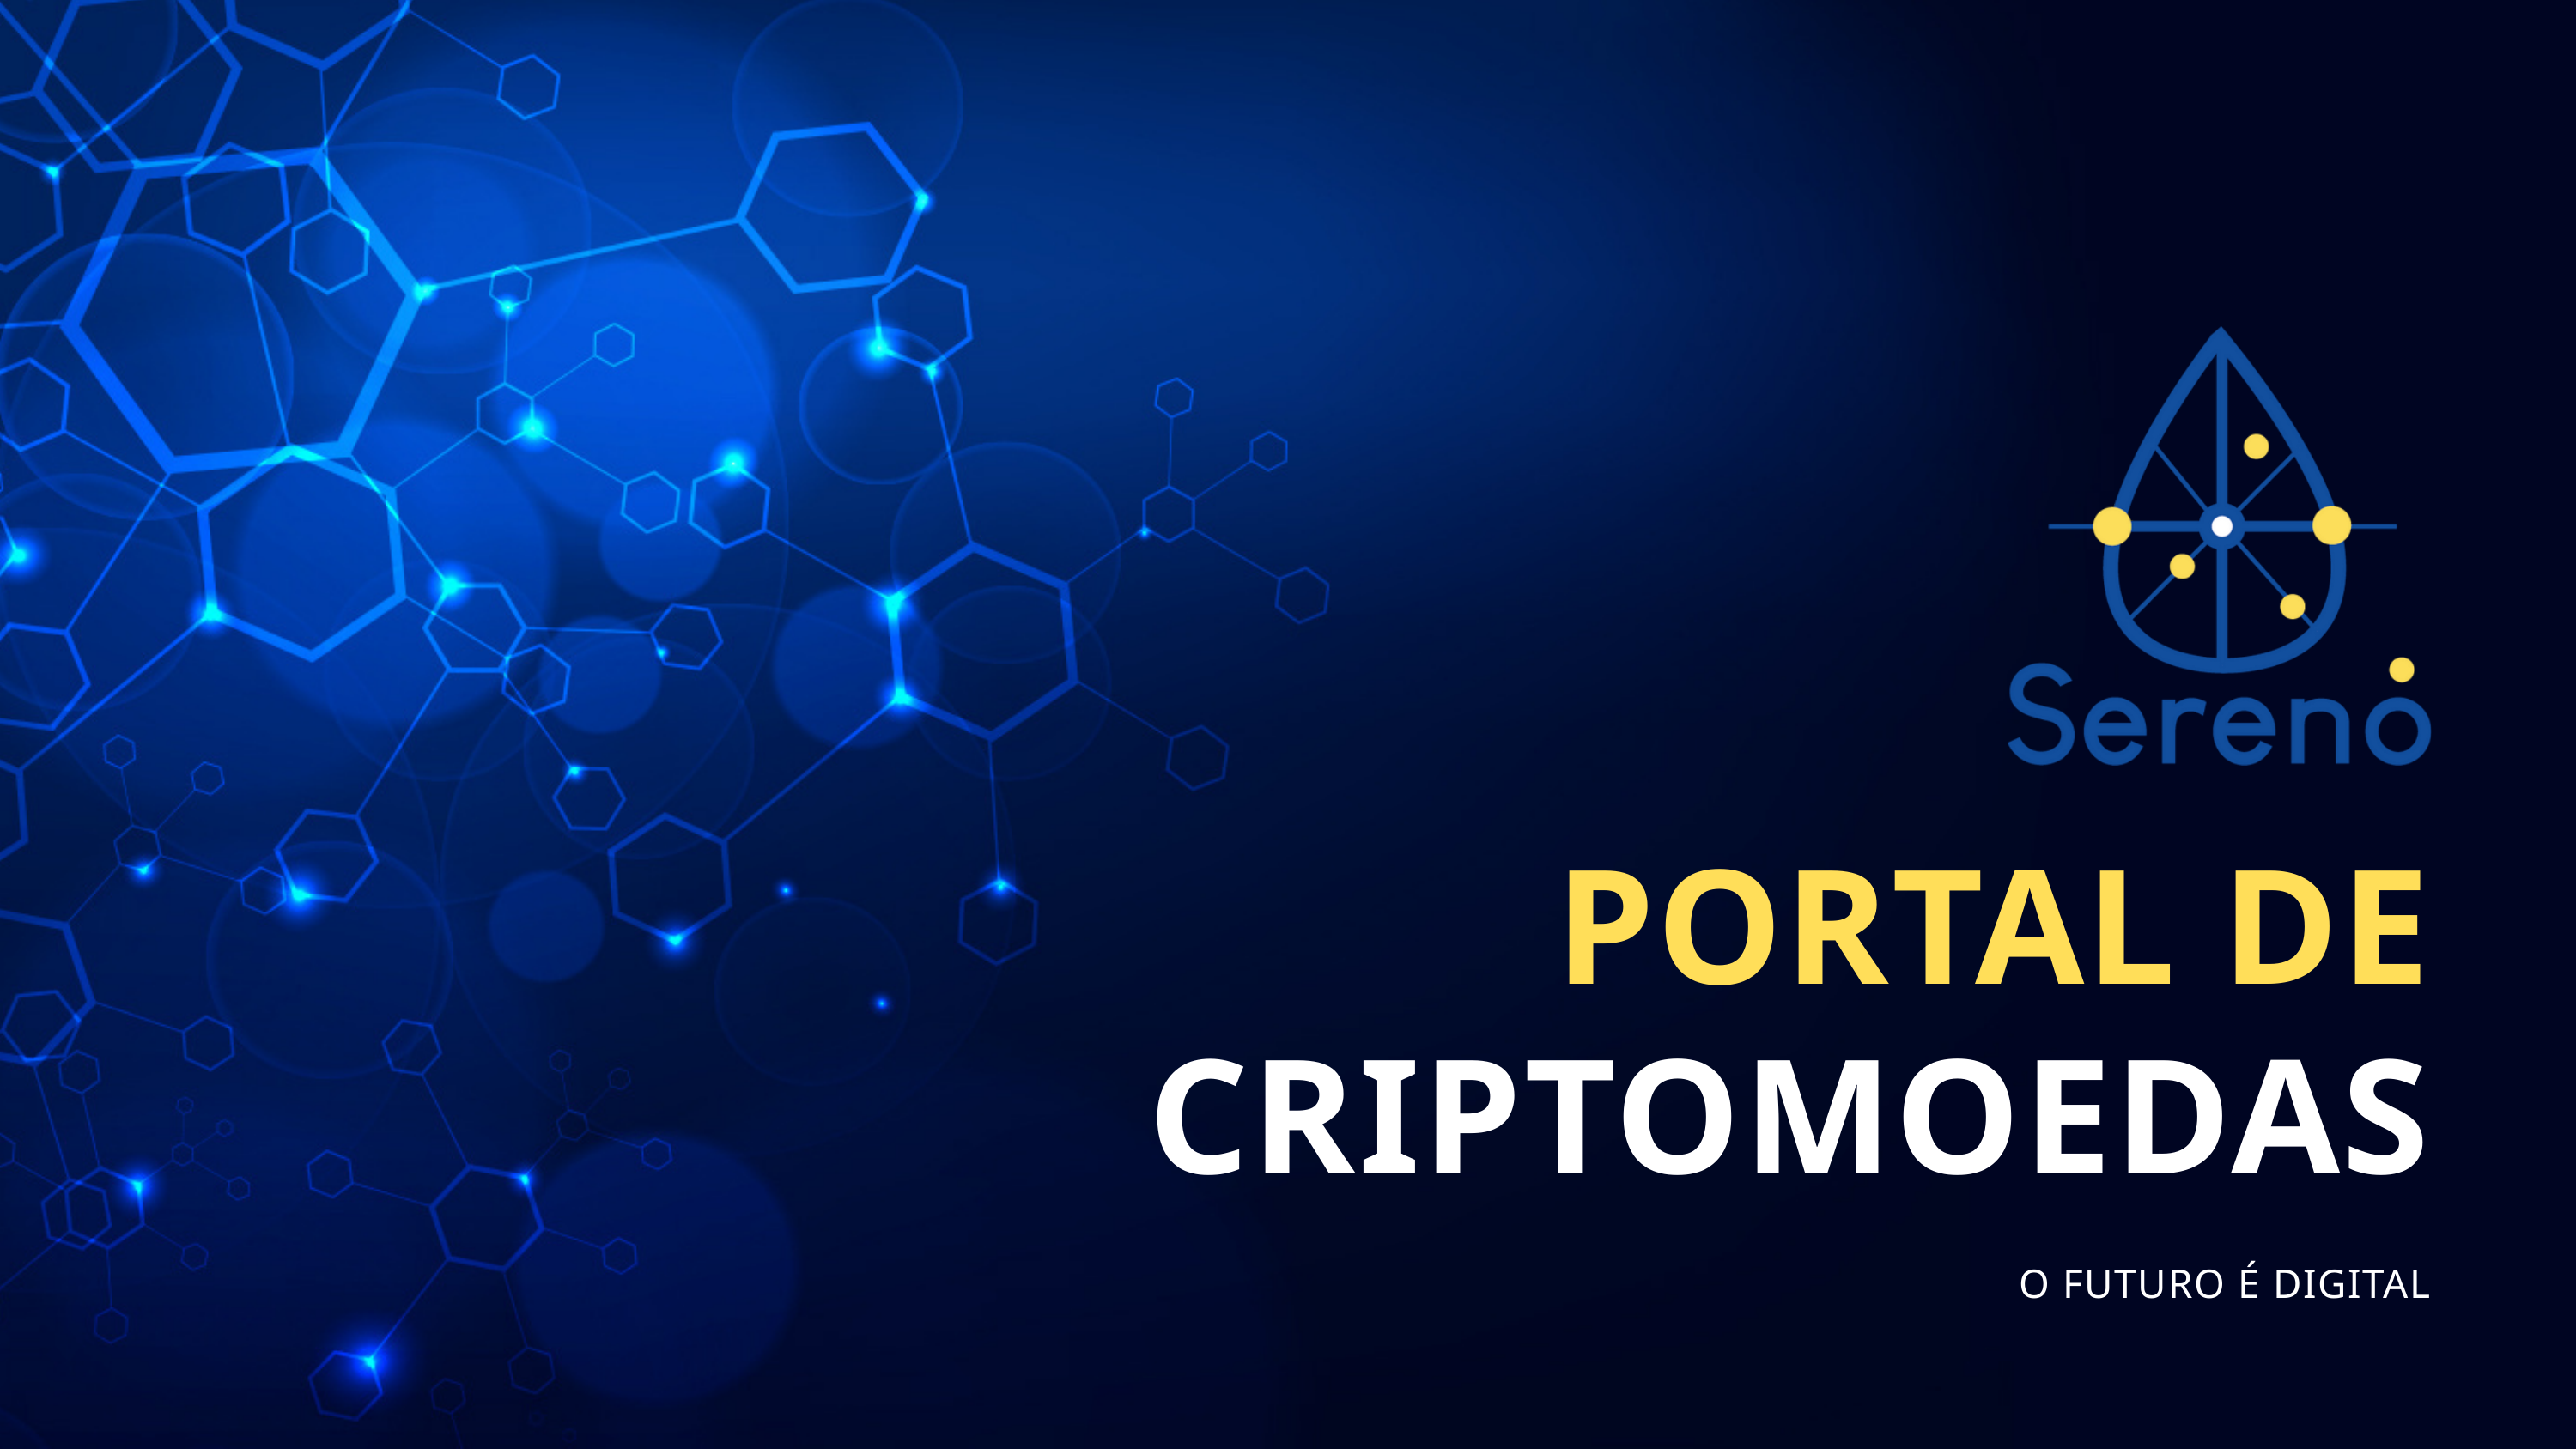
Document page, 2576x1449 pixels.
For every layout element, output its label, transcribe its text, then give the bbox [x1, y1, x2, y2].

text_box [2008, 326, 2432, 766]
text_box O FUTURO É DIGITAL [1198, 1251, 2432, 1307]
text_box CRIPTOMOEDAS [1080, 1039, 2432, 1206]
text_box [0, 0, 2576, 1449]
text_box PORTAL DE [1198, 849, 2432, 1016]
